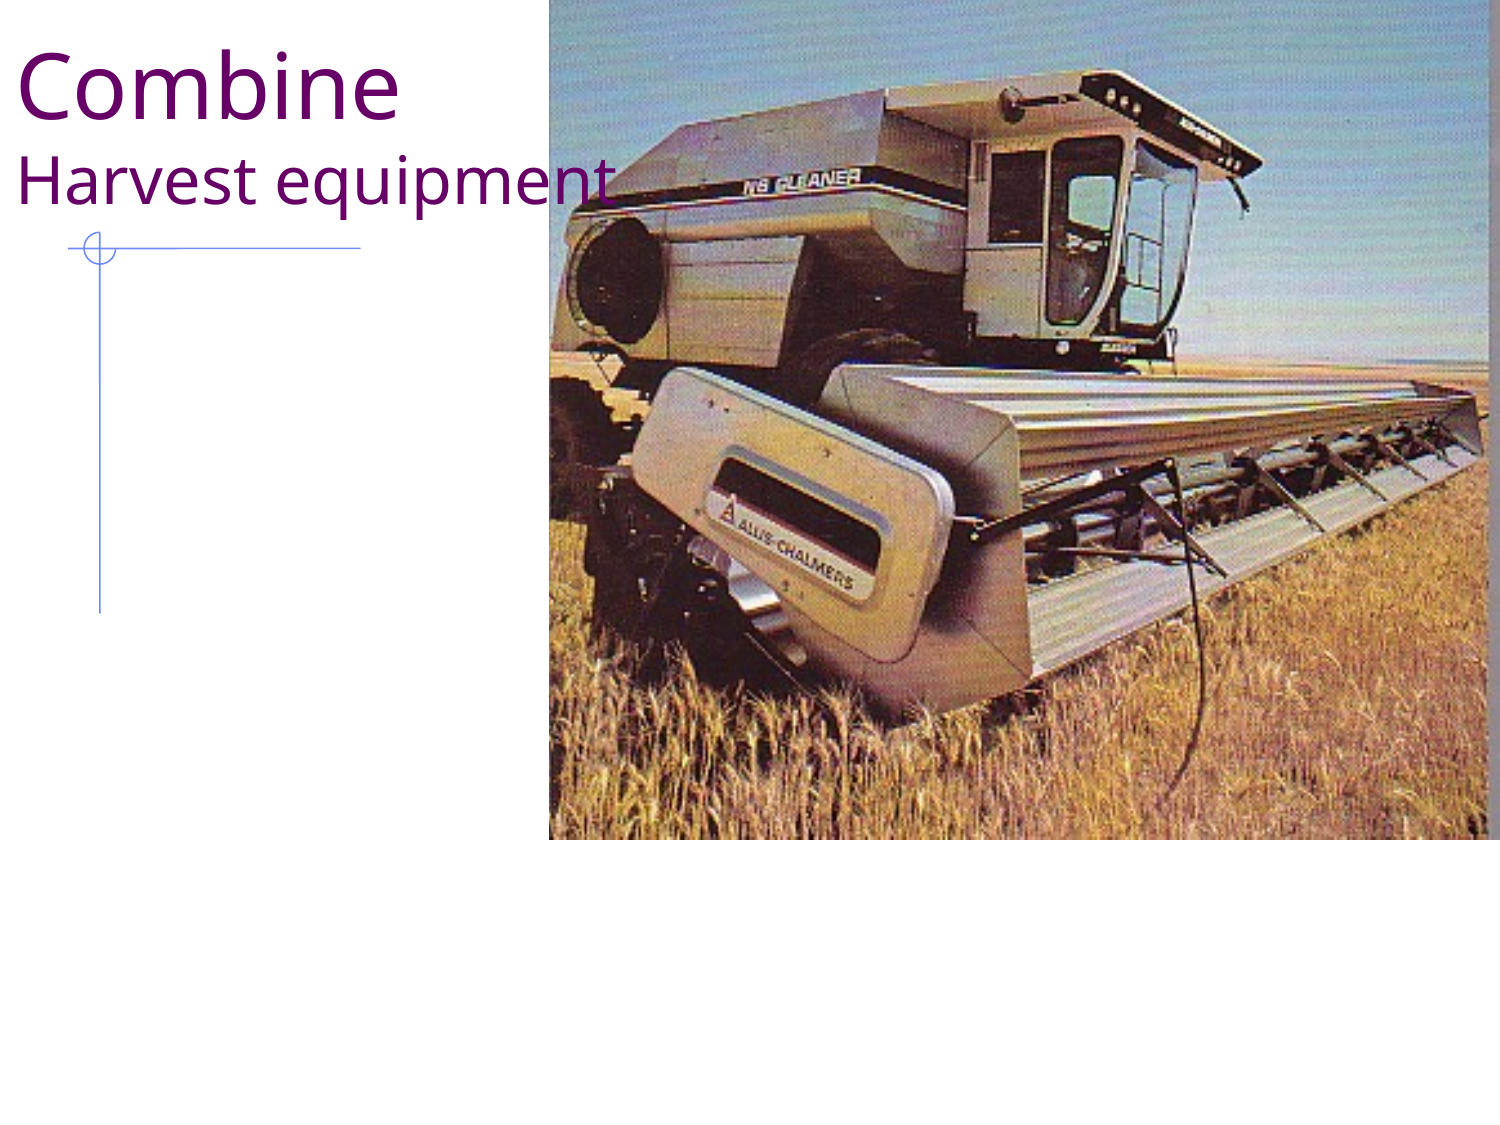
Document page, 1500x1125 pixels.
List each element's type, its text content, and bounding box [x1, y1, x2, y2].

picture [549, 0, 1500, 840]
title Combine Harvest equipment [0, 37, 544, 225]
